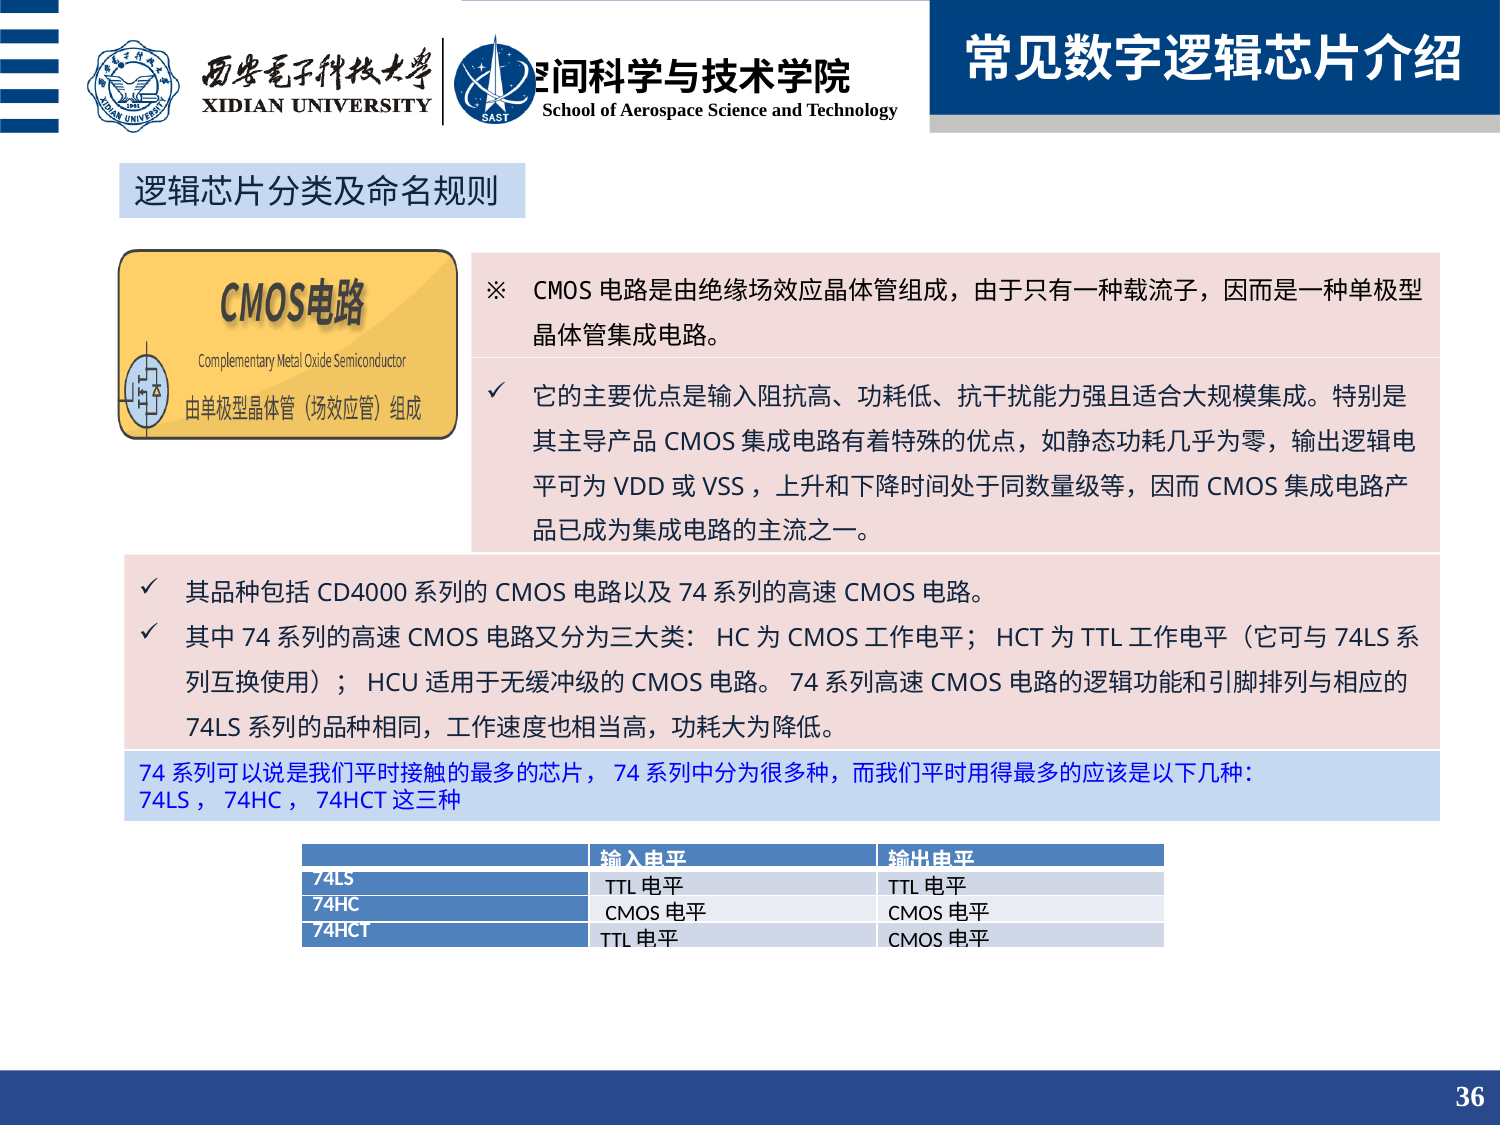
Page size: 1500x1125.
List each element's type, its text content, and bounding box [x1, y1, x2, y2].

picture [0, 0, 1500, 1070]
text_box 74系列可以说是我们平时接触的最多的芯片，74系列中分为很多种，而我们平时用得最多的应该是以下几种：74LS，74HC，74HCT这三种 [124, 751, 1440, 821]
table_cell TTL电平 [878, 872, 1164, 895]
table_cell 74HC [302, 896, 588, 921]
text_box CMOS电路是由绝缘场效应晶体管组成，由于只有一种载流子，因而是一种单极型晶体管集成电路。 [471, 252, 1440, 357]
table_cell TTL电平 [590, 872, 876, 895]
text_box 其品种包括CD4000系列的CMOS电路以及74系列的高速CMOS电路。 其中74系列的高速CMOS电路又分为三大类：HC为CMOS工作电平；HCT为TTL工作电平（它可与74LS系列互换使用）；HCU适用于无缓冲级的CMOS电路。74系列高速CMOS电路的逻辑功能和引脚排列与相应的74LS系列的品种相同，工作速度也相当高，功耗大为降低。 [124, 554, 1440, 749]
table_cell CMOS电平 [590, 896, 876, 921]
table_header [302, 844, 588, 866]
table_header 输入电平 [590, 844, 876, 866]
table_cell CMOS电平 [878, 923, 1164, 947]
text_box 它的主要优点是输入阻抗高、功耗低、抗干扰能力强且适合大规模集成。特别是其主导产品CMOS集成电路有着特殊的优点，如静态功耗几乎为零，输出逻辑电平可为VDD或VSS，上升和下降时间处于同数量级等，因而CMOS集成电路产品已成为集成电路的主流之一。 [471, 357, 1440, 553]
table_cell CMOS电平 [878, 896, 1164, 921]
text_box 常见数字逻辑芯片介绍 [927, 0, 1500, 114]
table_cell 74HCT [302, 923, 588, 947]
table_cell 74LS [302, 872, 588, 895]
table_header 输出电平 [878, 844, 1164, 866]
text_box 逻辑芯片分类及命名规则 [119, 163, 526, 218]
table_cell TTL电平 [590, 923, 876, 947]
